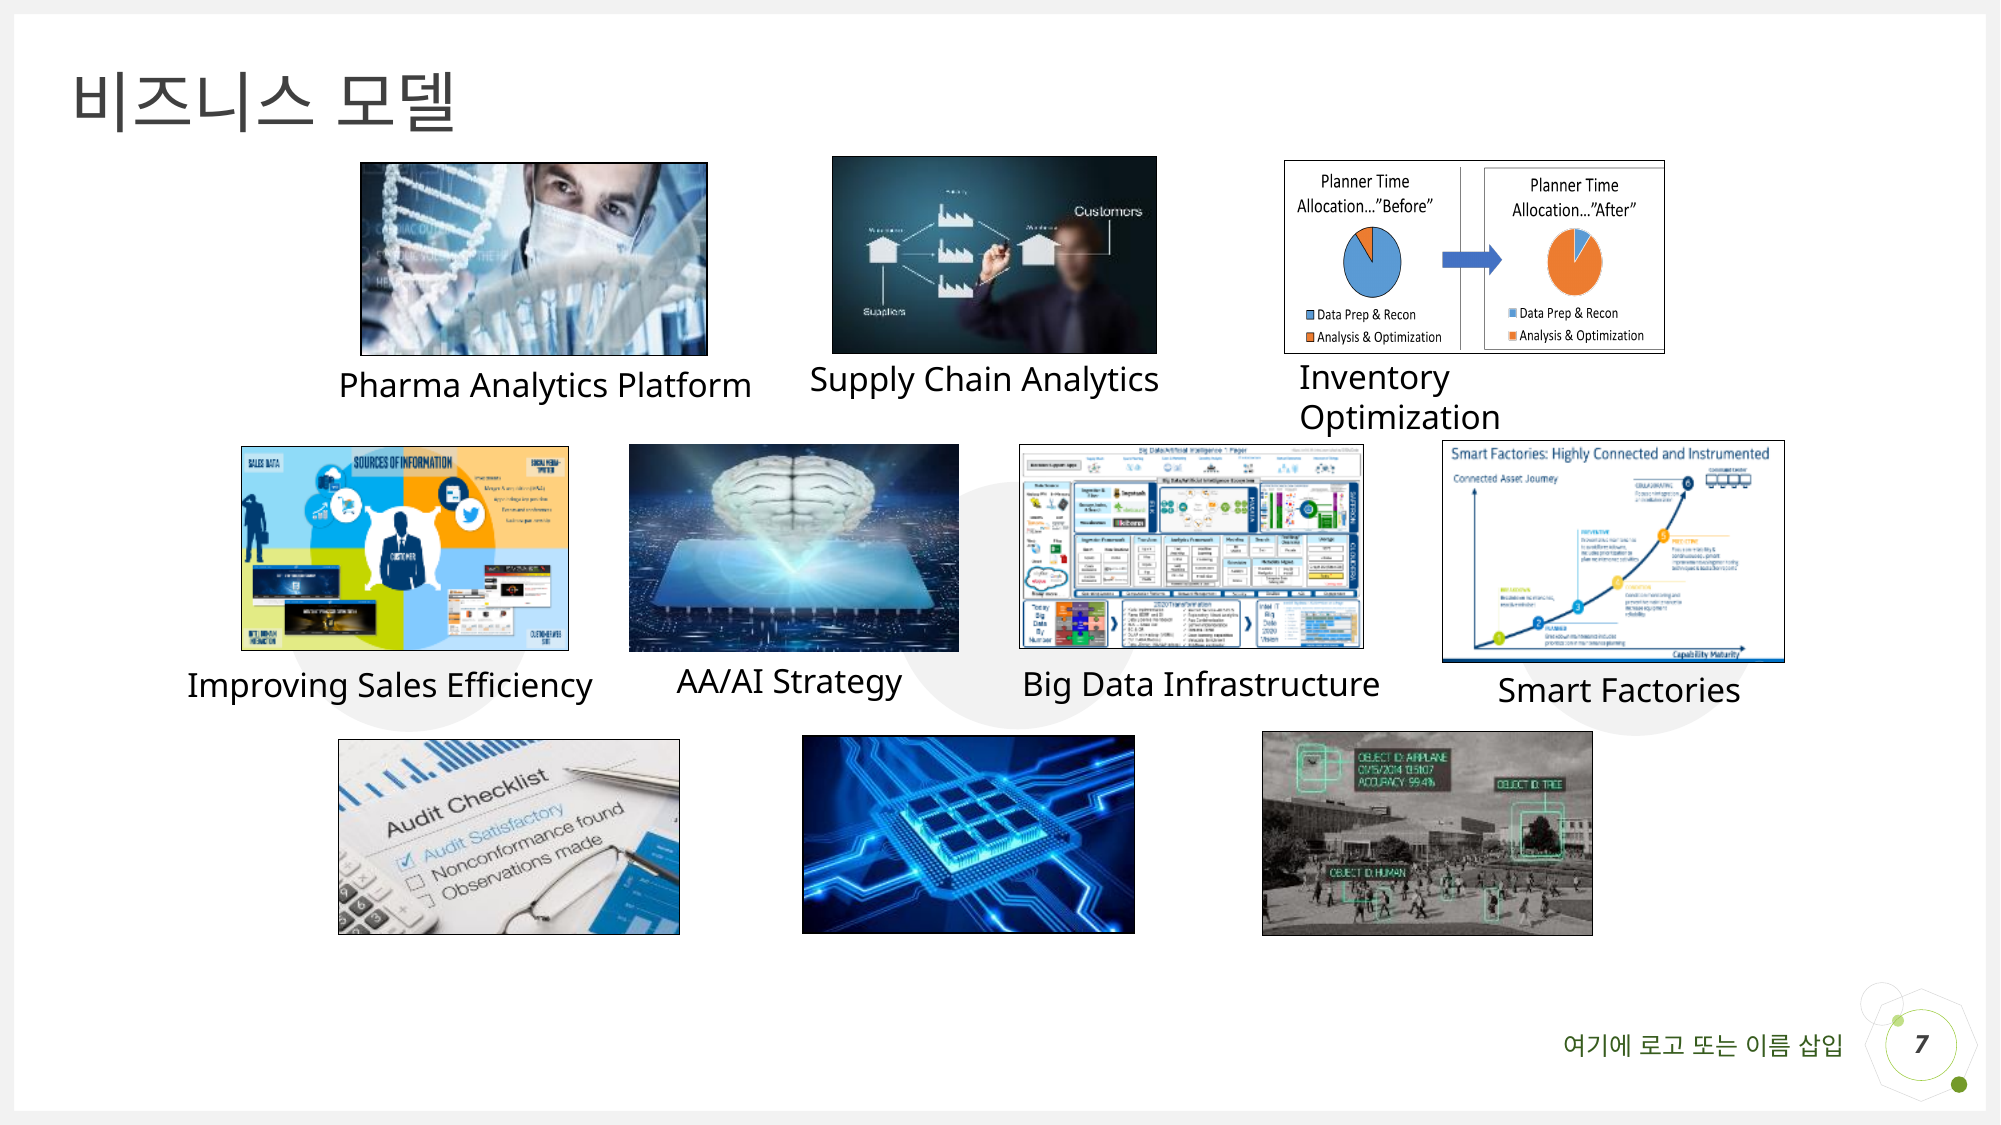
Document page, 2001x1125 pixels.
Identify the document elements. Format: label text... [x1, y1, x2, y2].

picture [338, 739, 680, 935]
slide_number 7 [1885, 1009, 1957, 1081]
text_box Improving Sales Efficiency [172, 664, 617, 732]
picture [241, 446, 569, 651]
title 비즈니스 모델 [70, 70, 1932, 142]
picture [1262, 731, 1593, 936]
picture [611, 928, 619, 935]
picture [361, 163, 707, 355]
picture [831, 156, 1157, 354]
text_box Smart Factories [1359, 669, 1880, 737]
text_box Big Data Infrastructure [941, 663, 1462, 731]
text_box Supply Chain Analytics [744, 358, 1235, 426]
picture [629, 444, 959, 652]
text_box Inventory Optimization [1299, 356, 1650, 400]
picture [803, 736, 1134, 933]
picture [1019, 444, 1364, 649]
picture [668, 859, 680, 866]
text_box Pharma Analytics Platform [338, 363, 744, 417]
picture [1442, 440, 1785, 663]
text_box AA/AI Strategy [533, 660, 1055, 728]
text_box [1284, 160, 1665, 354]
